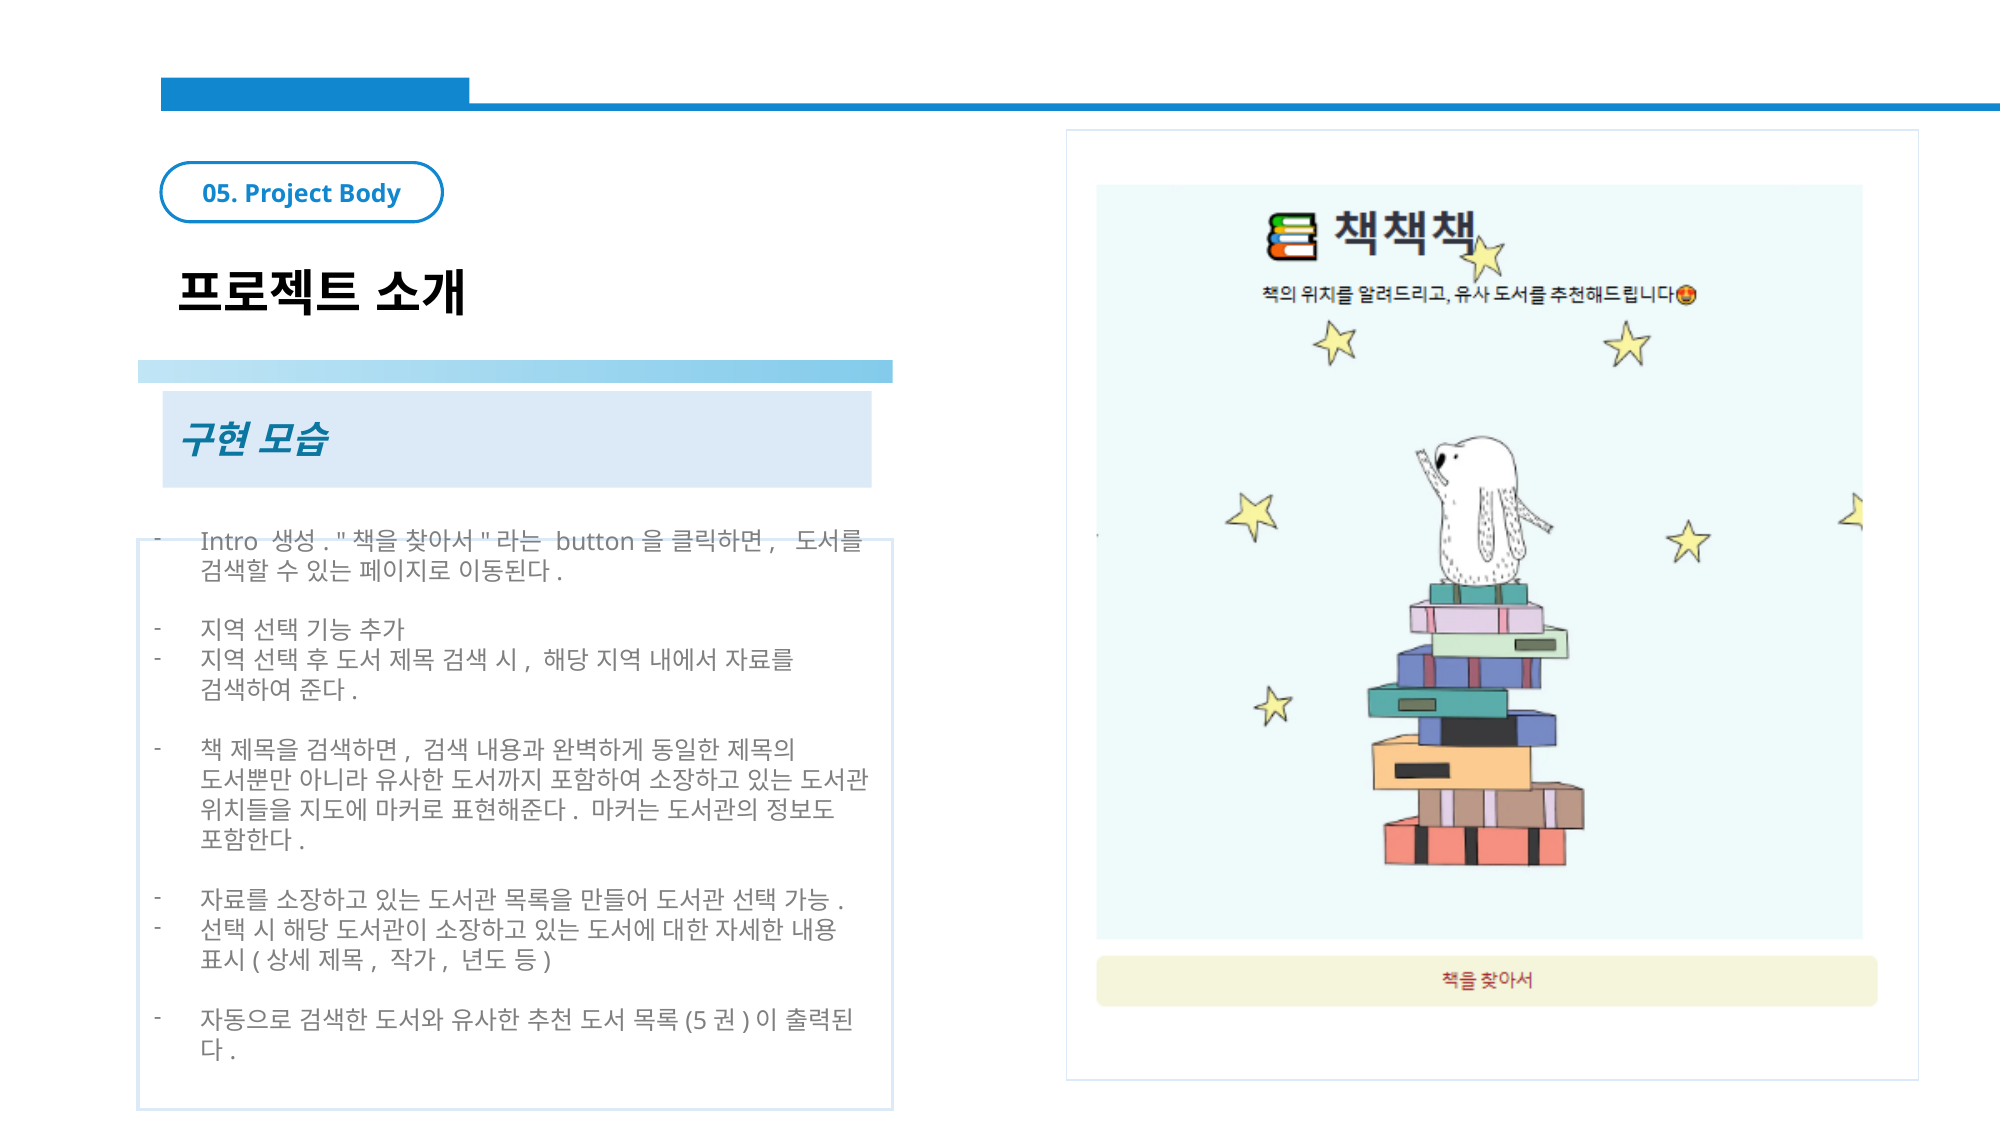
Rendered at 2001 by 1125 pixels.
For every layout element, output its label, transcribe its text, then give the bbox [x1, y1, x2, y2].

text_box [137, 360, 894, 1111]
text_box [160, 77, 2000, 112]
text_box 프로젝트 소개 [161, 208, 724, 358]
picture [1067, 131, 1918, 1080]
text_box 05. Project Body [159, 161, 445, 208]
